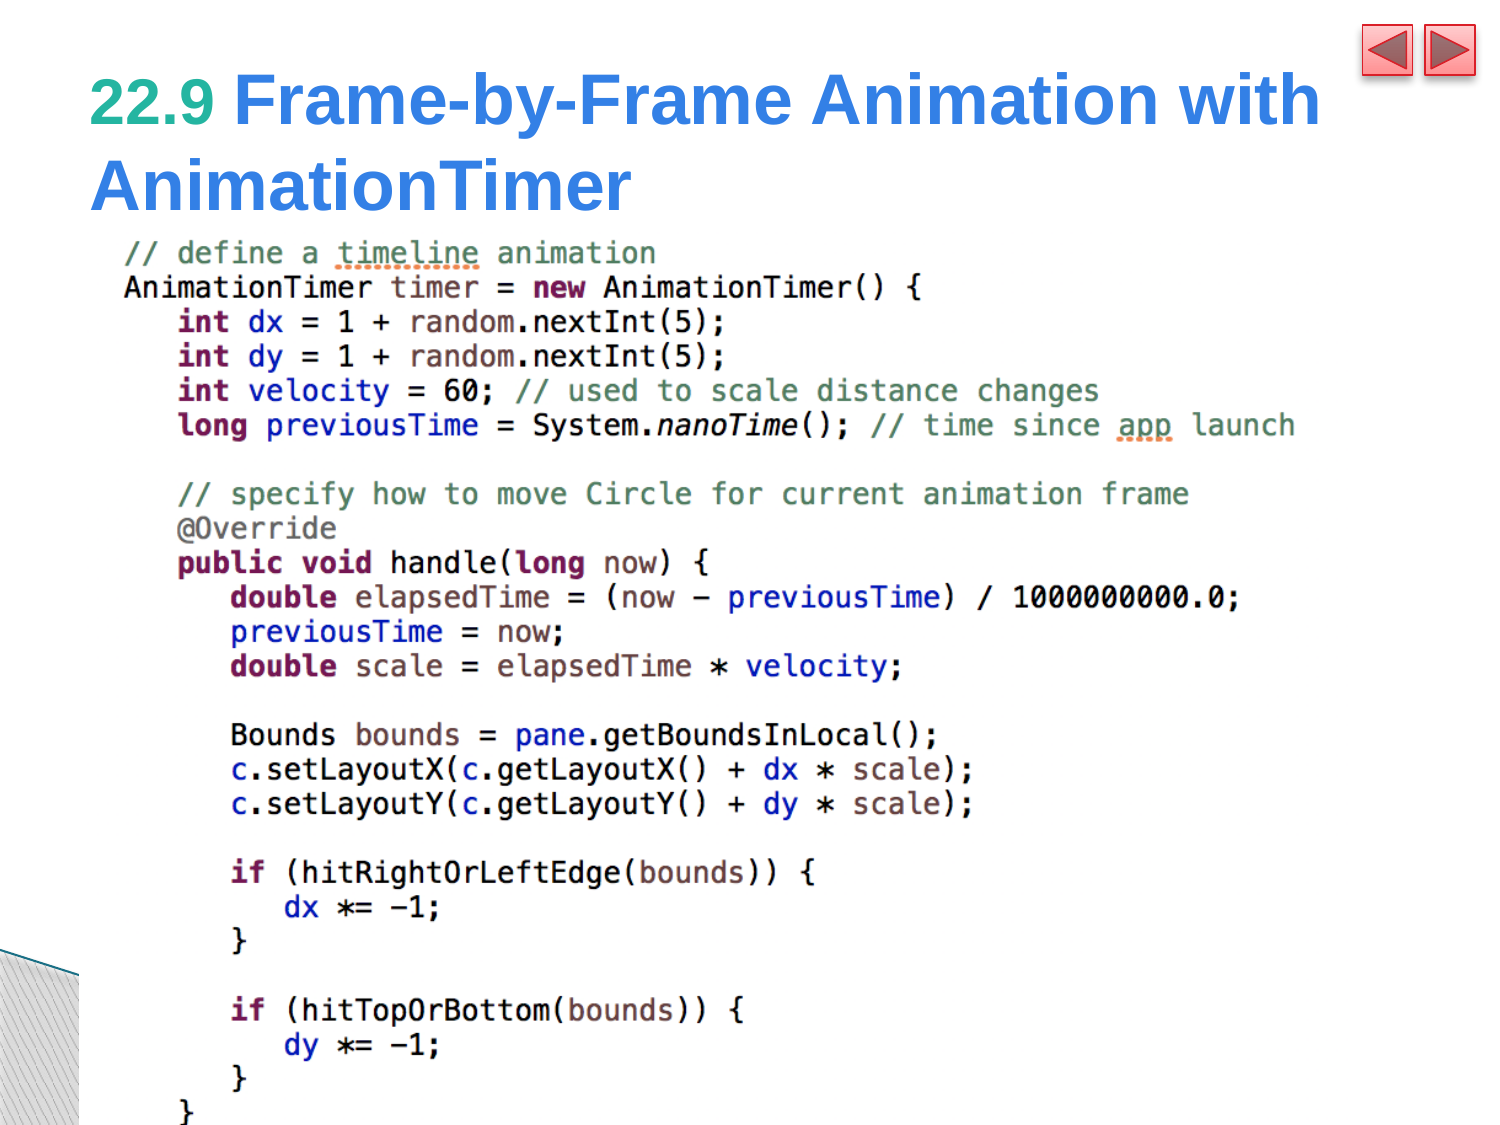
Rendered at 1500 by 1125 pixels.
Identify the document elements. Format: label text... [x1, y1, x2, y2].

picture [78, 229, 1356, 1125]
title 22.9 Frame-by-Frame Animation with AnimationTimer [75, 45, 1425, 233]
